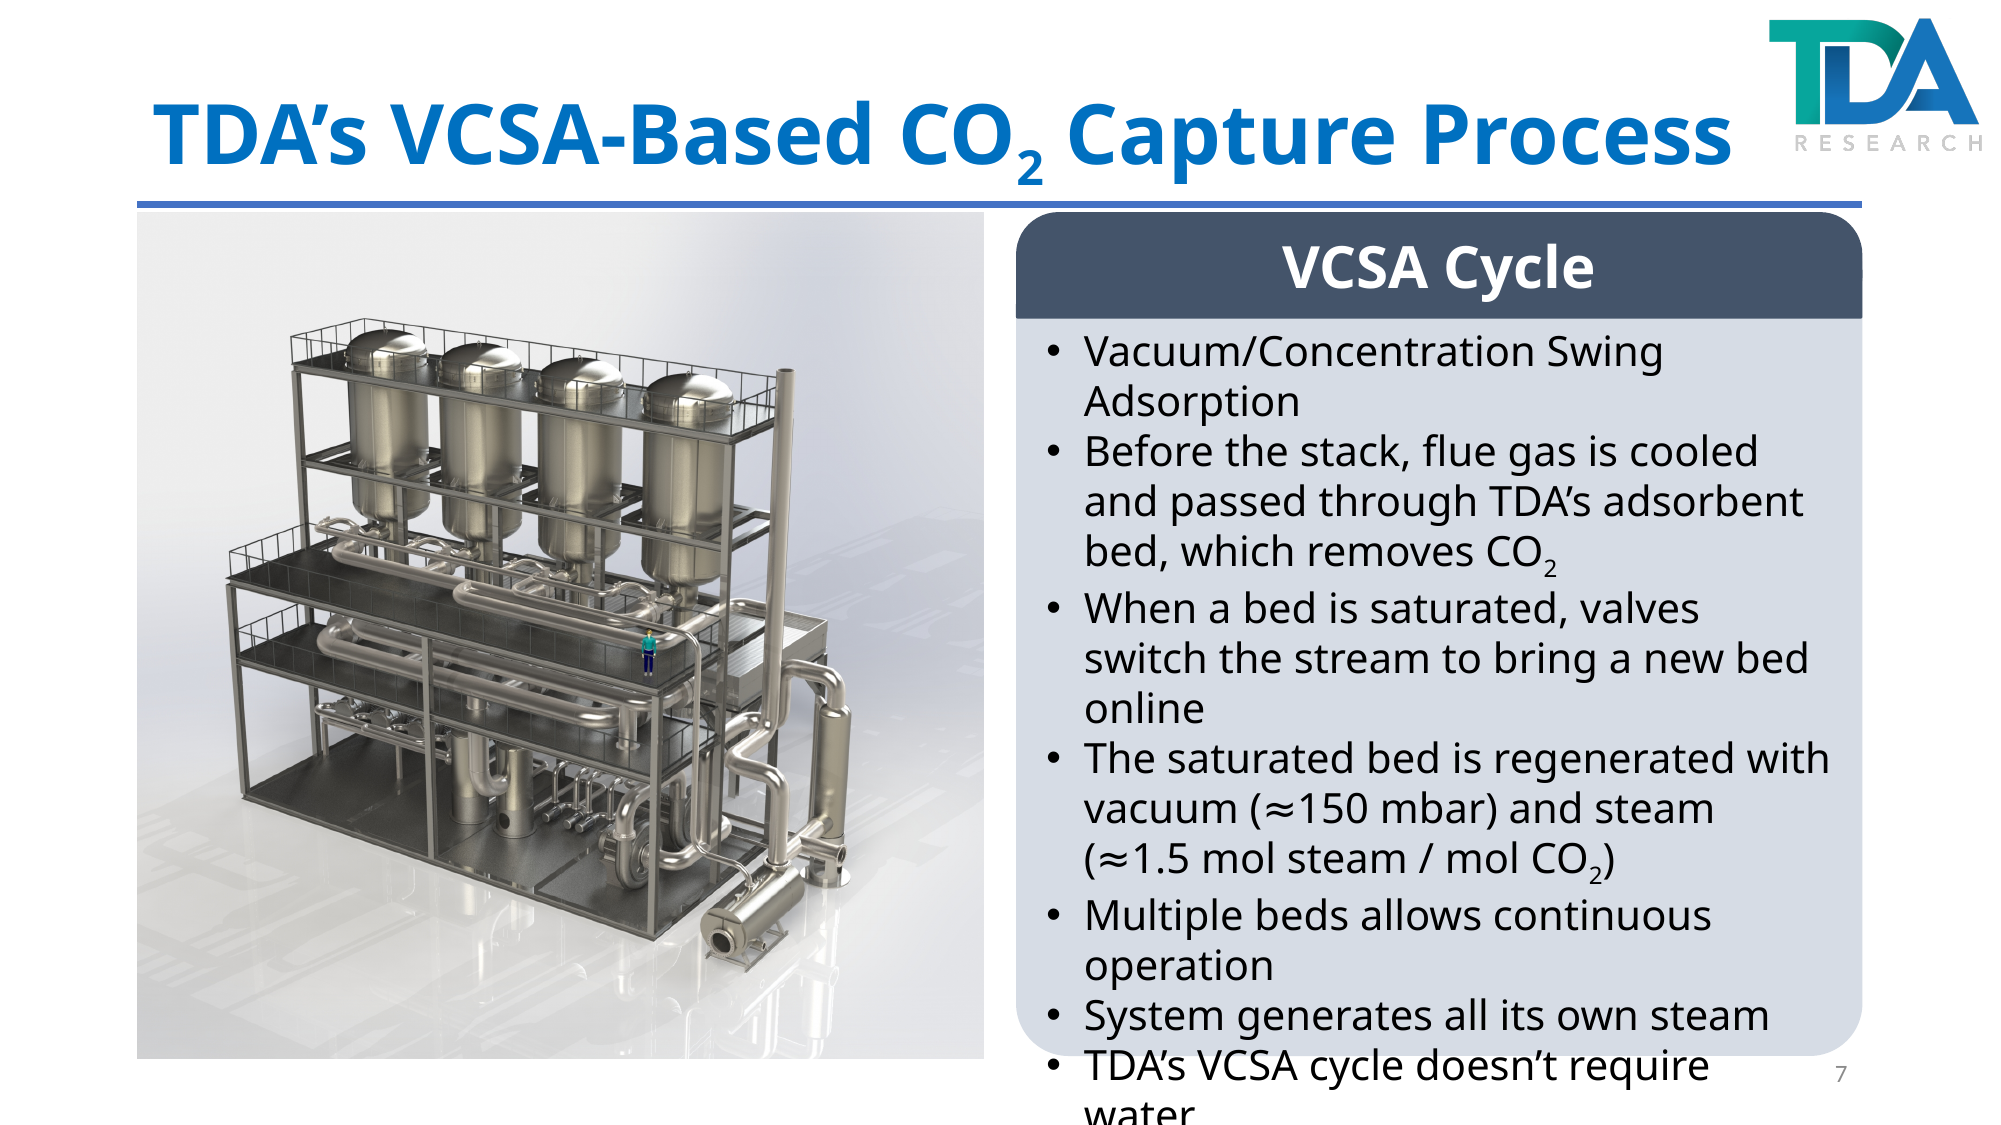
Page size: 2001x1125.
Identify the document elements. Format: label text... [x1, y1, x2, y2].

picture [1769, 18, 1982, 151]
picture [137, 211, 984, 1059]
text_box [1016, 212, 1863, 1056]
slide_number 7 [1412, 1056, 1863, 1103]
title TDA’s VCSA-Based CO2 Capture Process [137, 68, 1863, 199]
